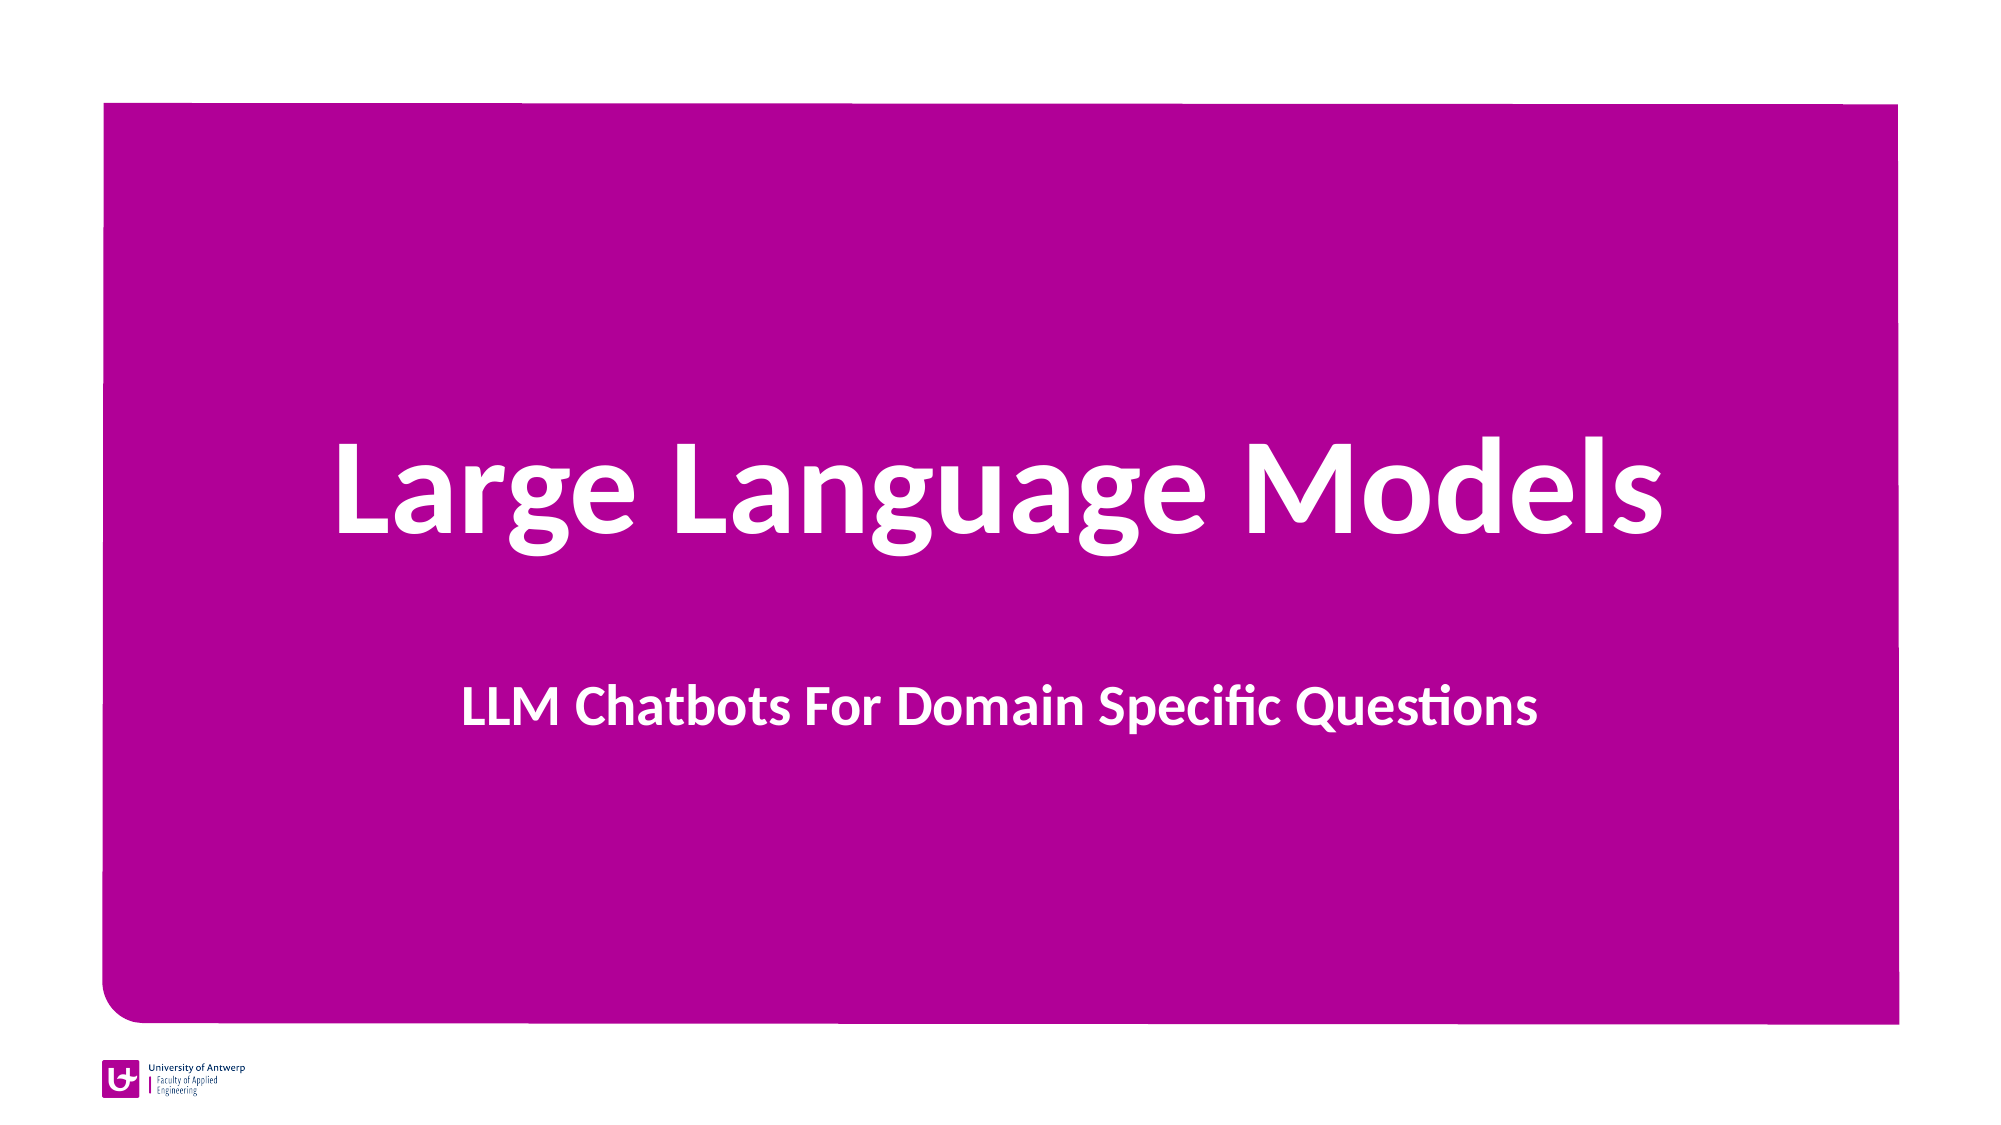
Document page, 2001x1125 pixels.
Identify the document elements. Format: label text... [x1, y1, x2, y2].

list LLM Chatbots For Domain Specific Questions [100, 667, 1900, 840]
picture [102, 1060, 245, 1098]
title Large Language Models [100, 380, 1900, 598]
